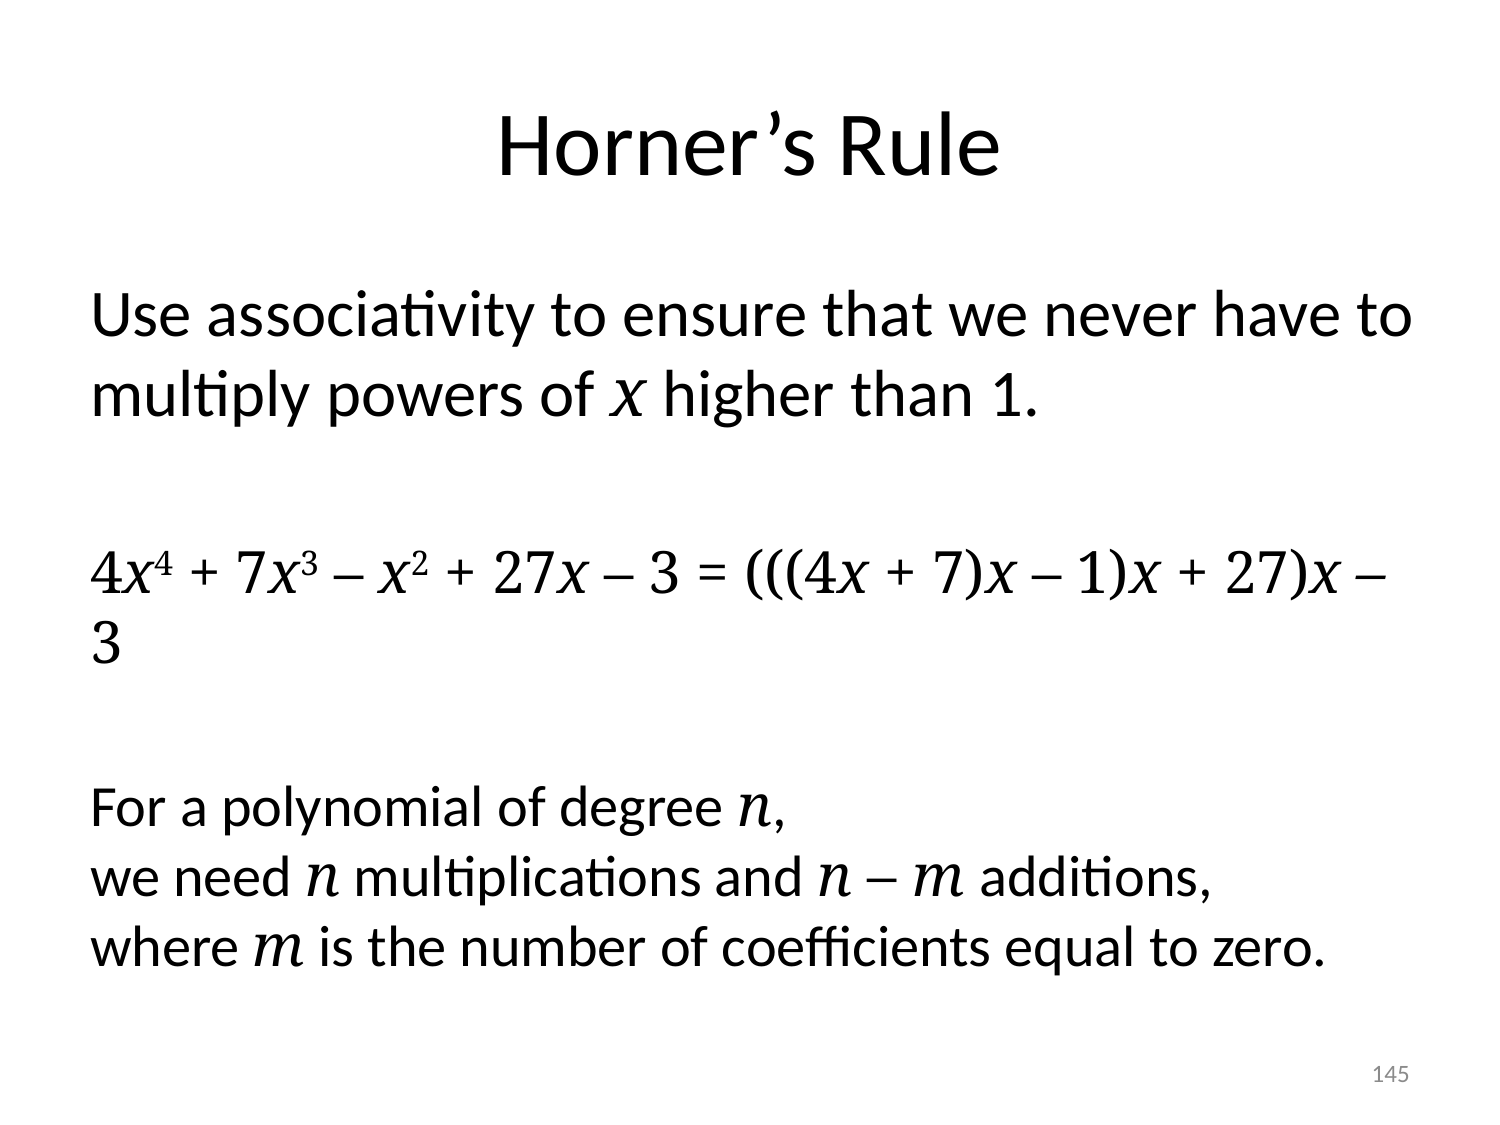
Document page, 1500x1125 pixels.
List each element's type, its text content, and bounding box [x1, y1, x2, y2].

list Use associativity to ensure that we never have to multiply powers of x higher than 1. 4x4 + 7x3 – x2 + 27x – 3 = (((4x + 7)x – 1)x + 27)x – 3 For a polynomial of degree n, we need n multiplications and n – m additions, where m is the number of coefficients equal to zero. [75, 262, 1448, 1005]
title Horner’s Rule [75, 45, 1425, 233]
slide_number 145 [1074, 1042, 1425, 1103]
